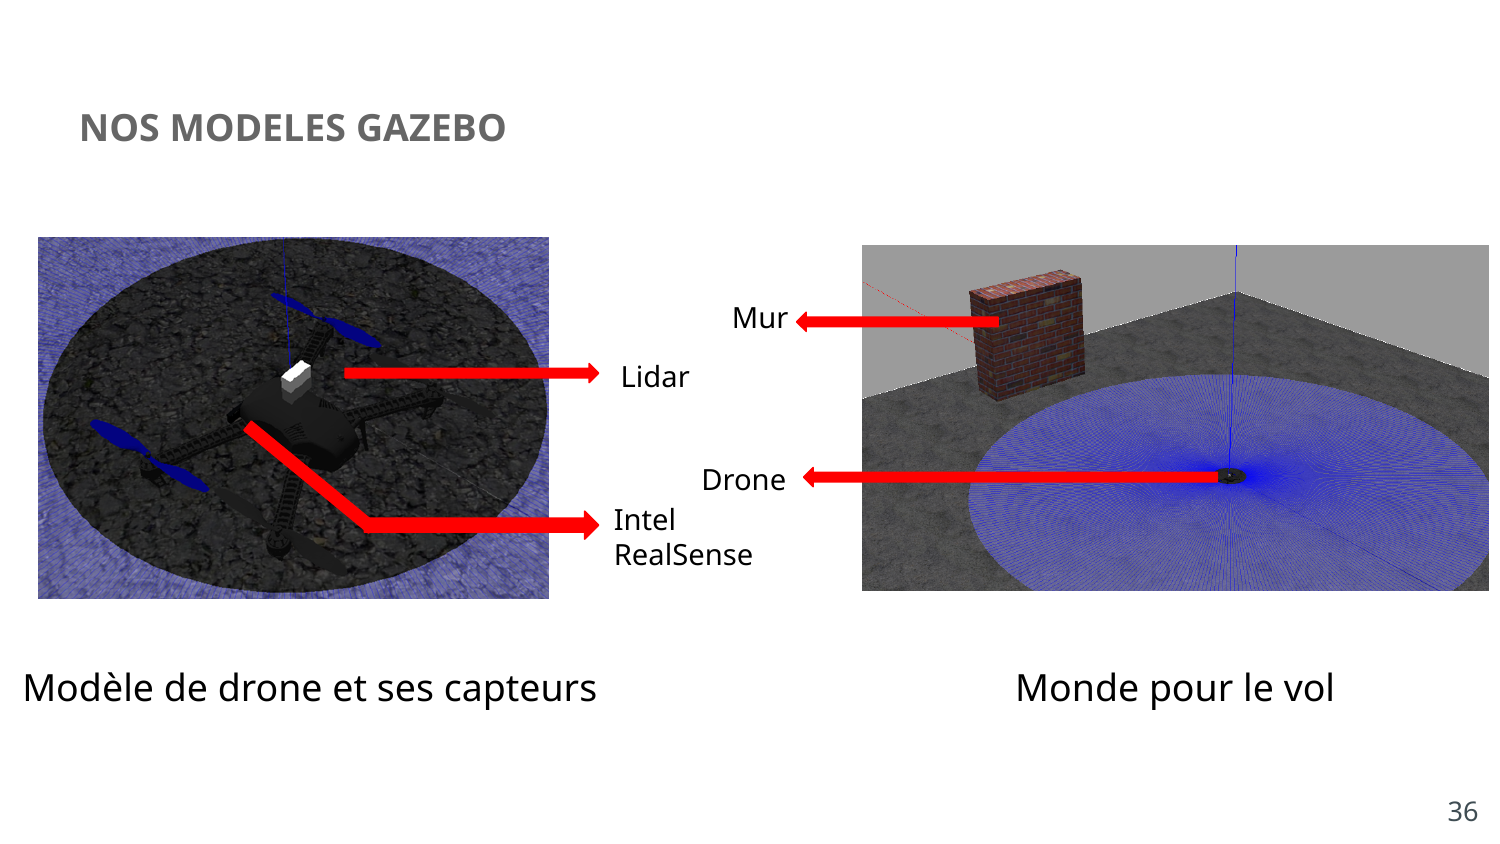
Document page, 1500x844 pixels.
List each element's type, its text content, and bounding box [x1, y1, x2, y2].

text_box NOS MODELES GAZEBO [63, 44, 905, 176]
picture [862, 245, 1489, 591]
text_box Monde pour le vol [755, 603, 1500, 736]
picture [38, 236, 549, 599]
text_box [552, 511, 598, 540]
text_box Intel RealSense [598, 486, 782, 546]
slide_number ‹#› [1403, 779, 1494, 844]
text_box [833, 472, 857, 482]
text_box Lidar [605, 343, 752, 403]
text_box Mur [716, 284, 857, 344]
text_box Modèle de drone et ses capteurs [0, 603, 730, 736]
text_box [552, 363, 599, 383]
text_box Drone [686, 446, 833, 489]
